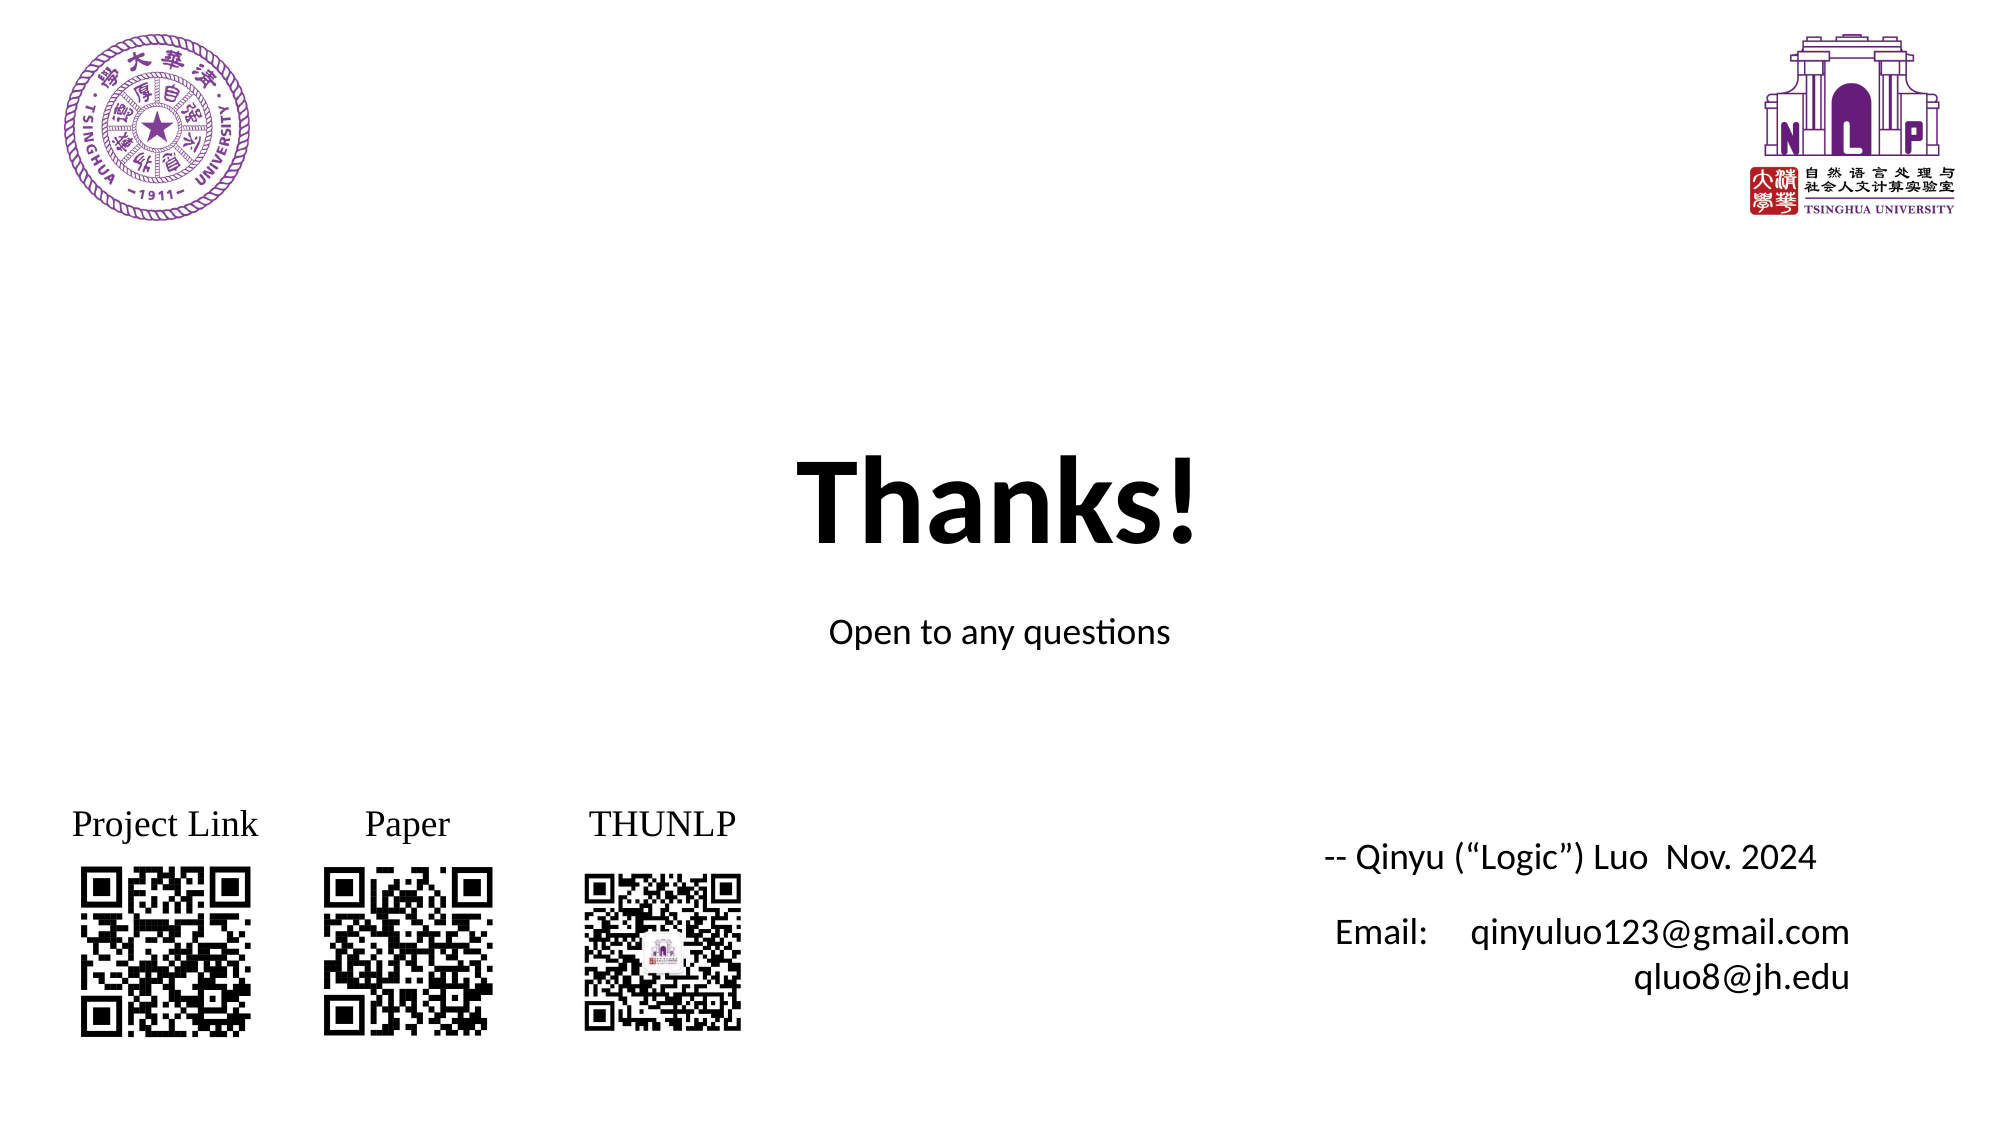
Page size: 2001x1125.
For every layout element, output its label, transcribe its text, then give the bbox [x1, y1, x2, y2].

picture [63, 33, 251, 222]
text_box THUNLP [560, 791, 765, 852]
text_box Open to any questions [698, 599, 1302, 660]
text_box Paper [334, 791, 481, 851]
picture [74, 861, 257, 1043]
picture [571, 861, 754, 1043]
picture [1749, 33, 1955, 216]
text_box -- Qinyu (“Logic”) Luo Nov. 2024 [1269, 824, 1873, 885]
picture [318, 861, 499, 1043]
title Thanks! [249, 217, 1750, 576]
text_box Email: qinyuluo123@gmail.com qluo8@jh.edu [1198, 899, 1866, 1006]
text_box Project Link [50, 791, 280, 851]
